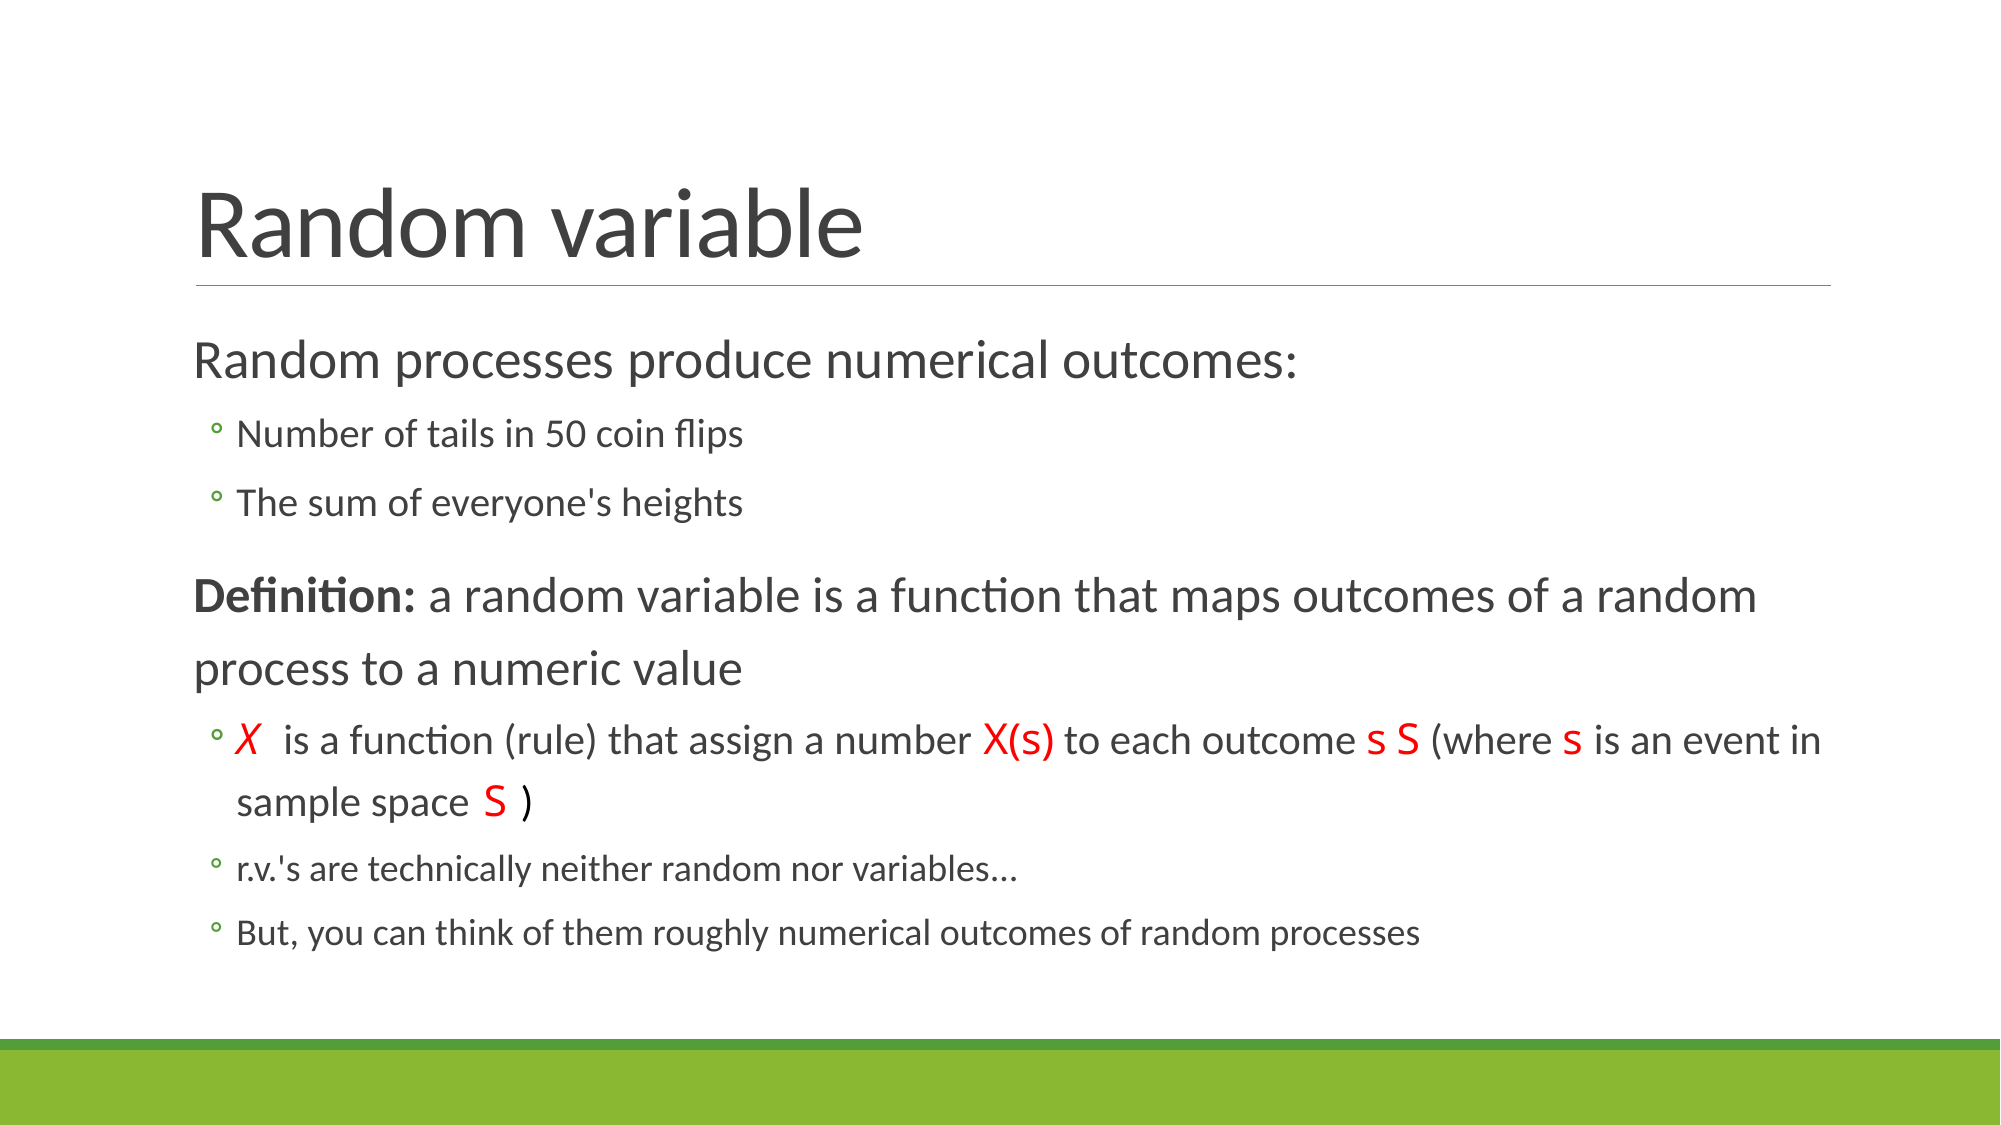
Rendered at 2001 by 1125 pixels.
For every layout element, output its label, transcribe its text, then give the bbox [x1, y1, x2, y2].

title Random variable [180, 47, 1830, 285]
